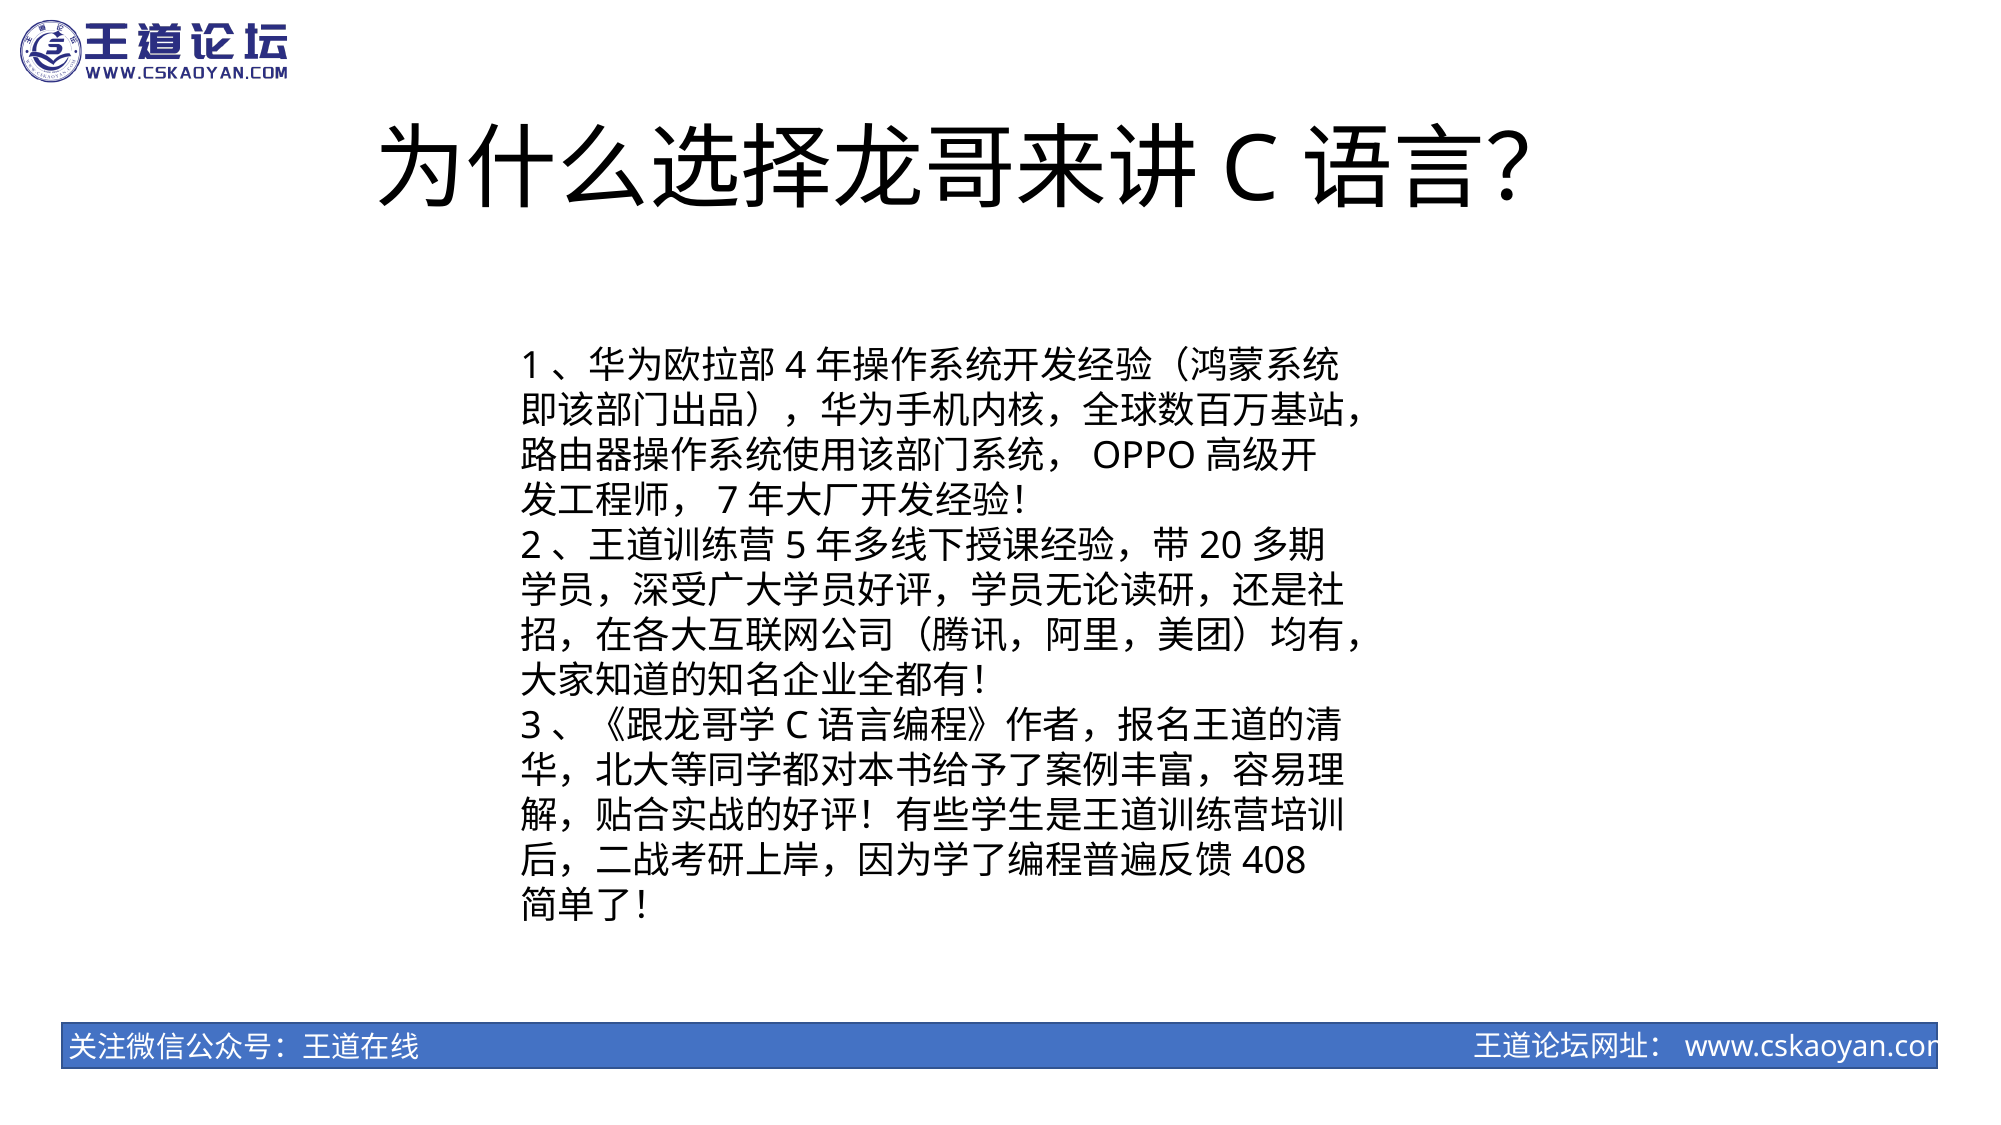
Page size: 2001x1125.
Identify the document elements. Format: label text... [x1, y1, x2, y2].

text_box 1、华为欧拉部4年操作系统开发经验（鸿蒙系统即该部门出品），华为手机内核，全球数百万基站，路由器操作系统使用该部门系统，OPPO高级开发工程师，7年大厂开发经验！ 2、王道训练营5年多线下授课经验，带20多期学员，深受广大学员好评，学员无论读研，还是社招，在各大互联网公司（腾讯，阿里，美团）均有，大家知道的知名企业全都有！ 3、《跟龙哥学C语言编程》作者，报名王道的清华，北大等同学都对本书给予了案例丰富，容易理解，贴合实战的好评！有些学生是王道训练营培训后，二战考研上岸，因为学了编程普遍反馈408简单了！ [505, 333, 1362, 934]
title 为什么选择龙哥来讲C语言？ [359, 114, 1584, 332]
picture [14, 14, 291, 88]
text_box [53, 1020, 2000, 1072]
